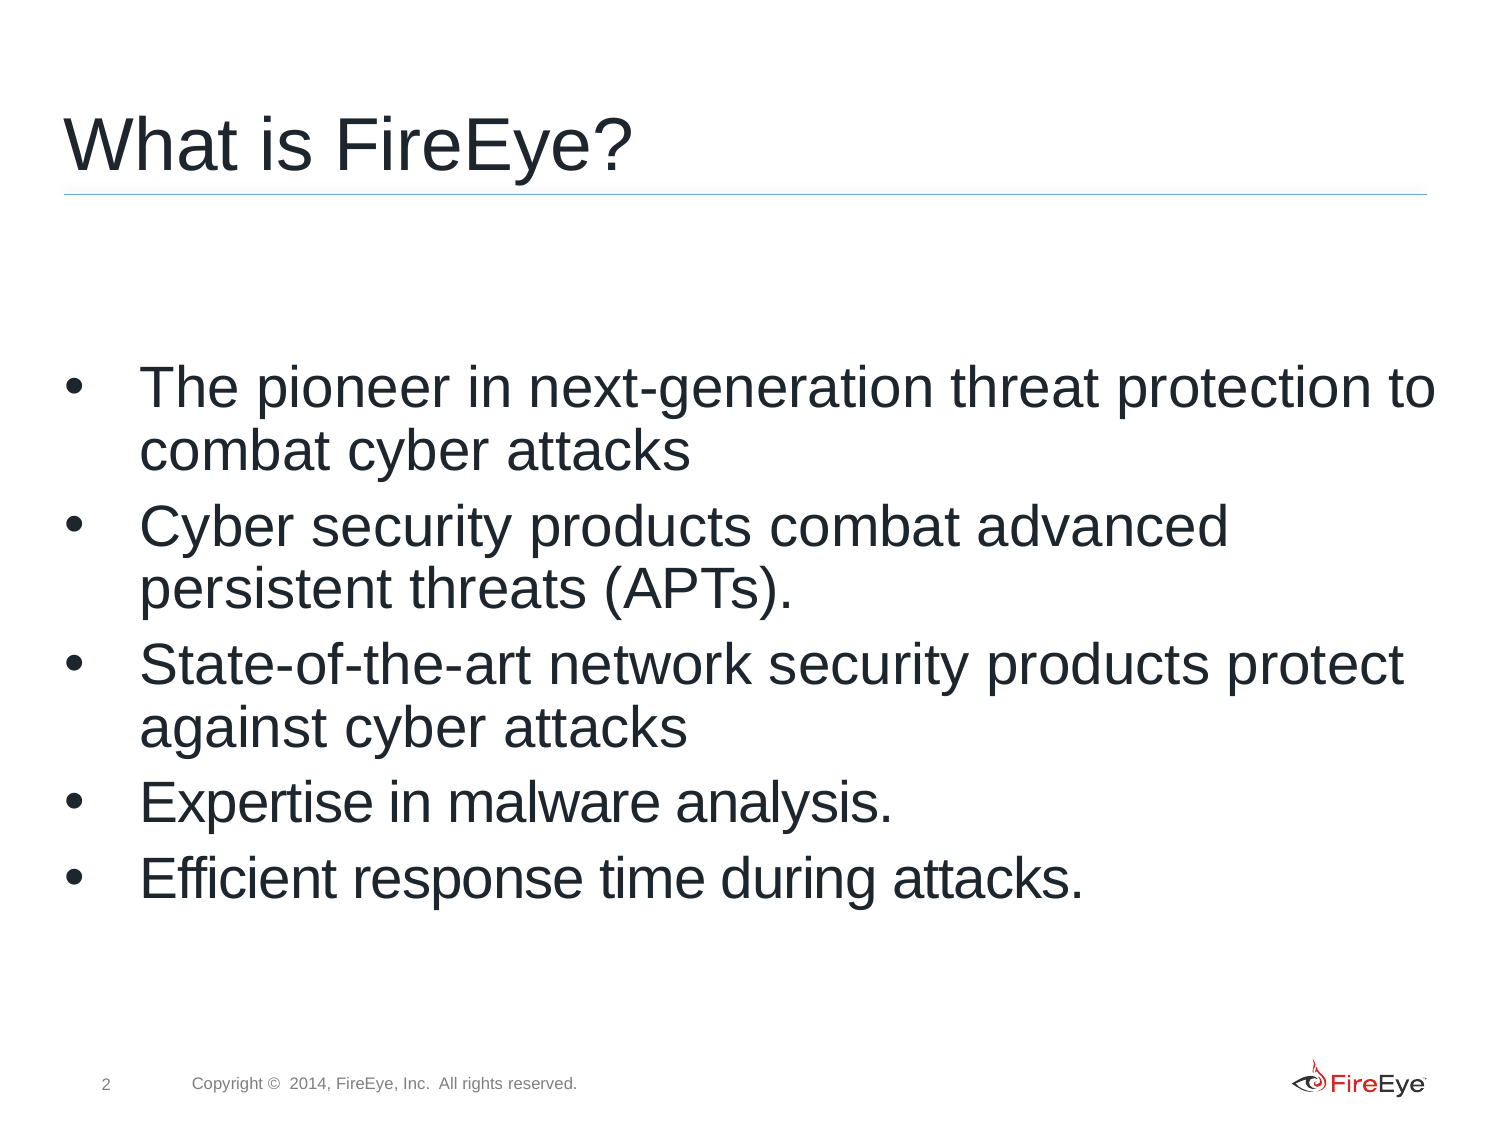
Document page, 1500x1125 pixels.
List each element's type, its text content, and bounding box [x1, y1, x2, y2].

text_box What is FireEye? [48, 87, 650, 193]
text_box The pioneer in next-generation threat protection to combat cyber attacks Cyber security products combat advanced persistent threats (APTs). State-of-the-art network security products protect against cyber attacks Expertise in malware analysis. Efficient response time during attacks. [49, 349, 1463, 919]
